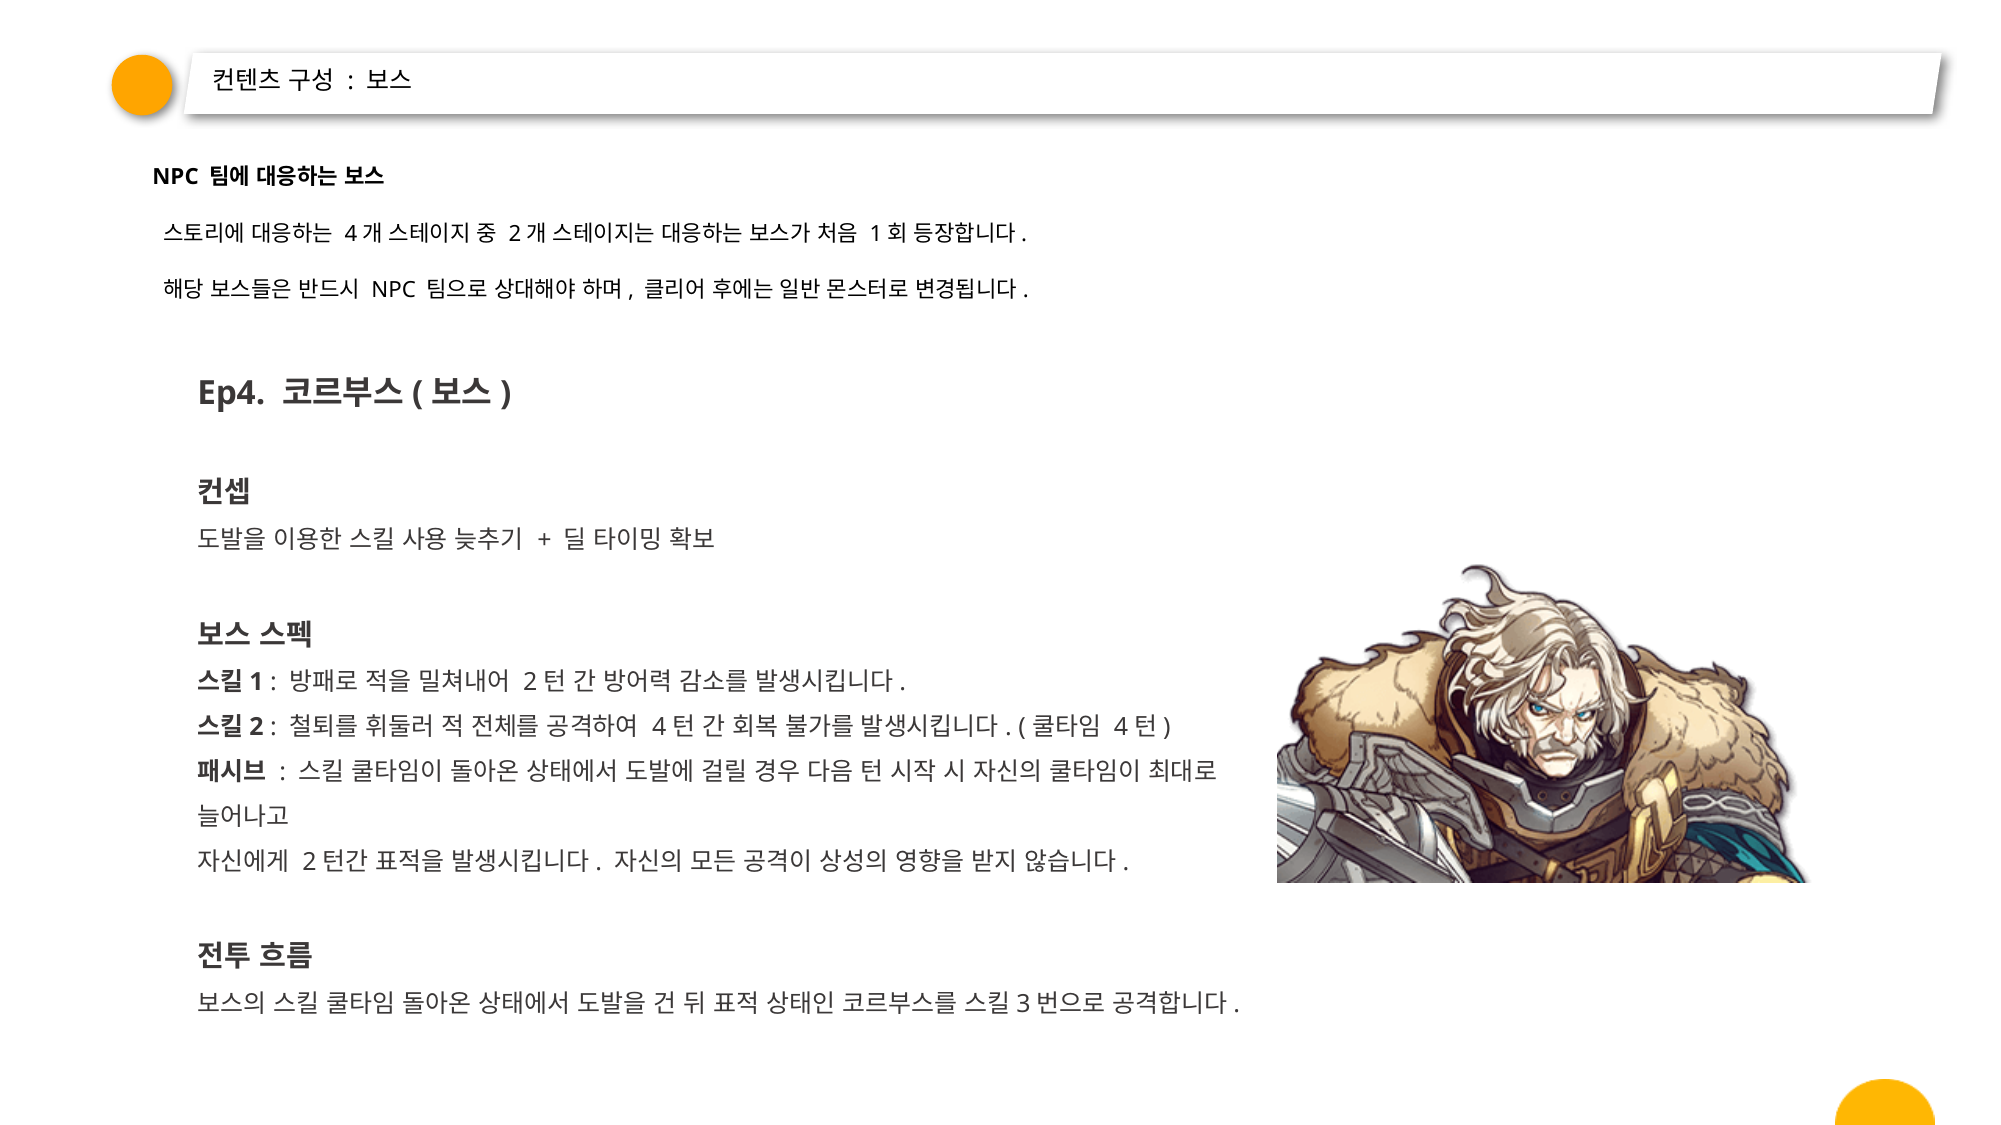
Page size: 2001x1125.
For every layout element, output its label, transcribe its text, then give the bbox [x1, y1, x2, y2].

picture [1835, 1079, 1935, 1125]
title 컨텐츠 구성 : 보스 [197, 59, 1863, 104]
text_box NPC 팀에 대응하는 보스 스토리에 대응하는 4개 스테이지 중 2개 스테이지는 대응하는 보스가 처음 1회 등장합니다. 해당 보스들은 반드시 NPC 팀으로 상대해야 하며, 클리어 후에는 일반 몬스터로 변경됩니다. [137, 141, 1863, 311]
text_box Ep4. 코르부스(보스) 컨셉 도발을 이용한 스킬 사용 늦추기 + 딜 타이밍 확보 보스 스펙 스킬1 : 방패로 적을 밀쳐내어 2턴 간 방어력 감소를 발생시킵니다. 스킬2 : 철퇴를 휘둘러 적 전체를 공격하여 4턴 간 회복 불가를 발생시킵니다. (쿨타임 4턴) 패시브 : 스킬 쿨타임이 돌아온 상태에서 도발에 걸릴 경우 다음 턴 시작 시 자신의 쿨타임이 최대로 늘어나고 자신에게 2턴간 표적을 발생시킵니다. 자신의 모든 공격이 상성의 영향을 받지 않습니다. 전투 흐름 보스의 스킬 쿨타임 돌아온 상태에서 도발을 건 뒤 표적 상태인 코르부스를 스킬3번으로 공격합니다. [197, 333, 1278, 1025]
picture [1277, 560, 1824, 883]
